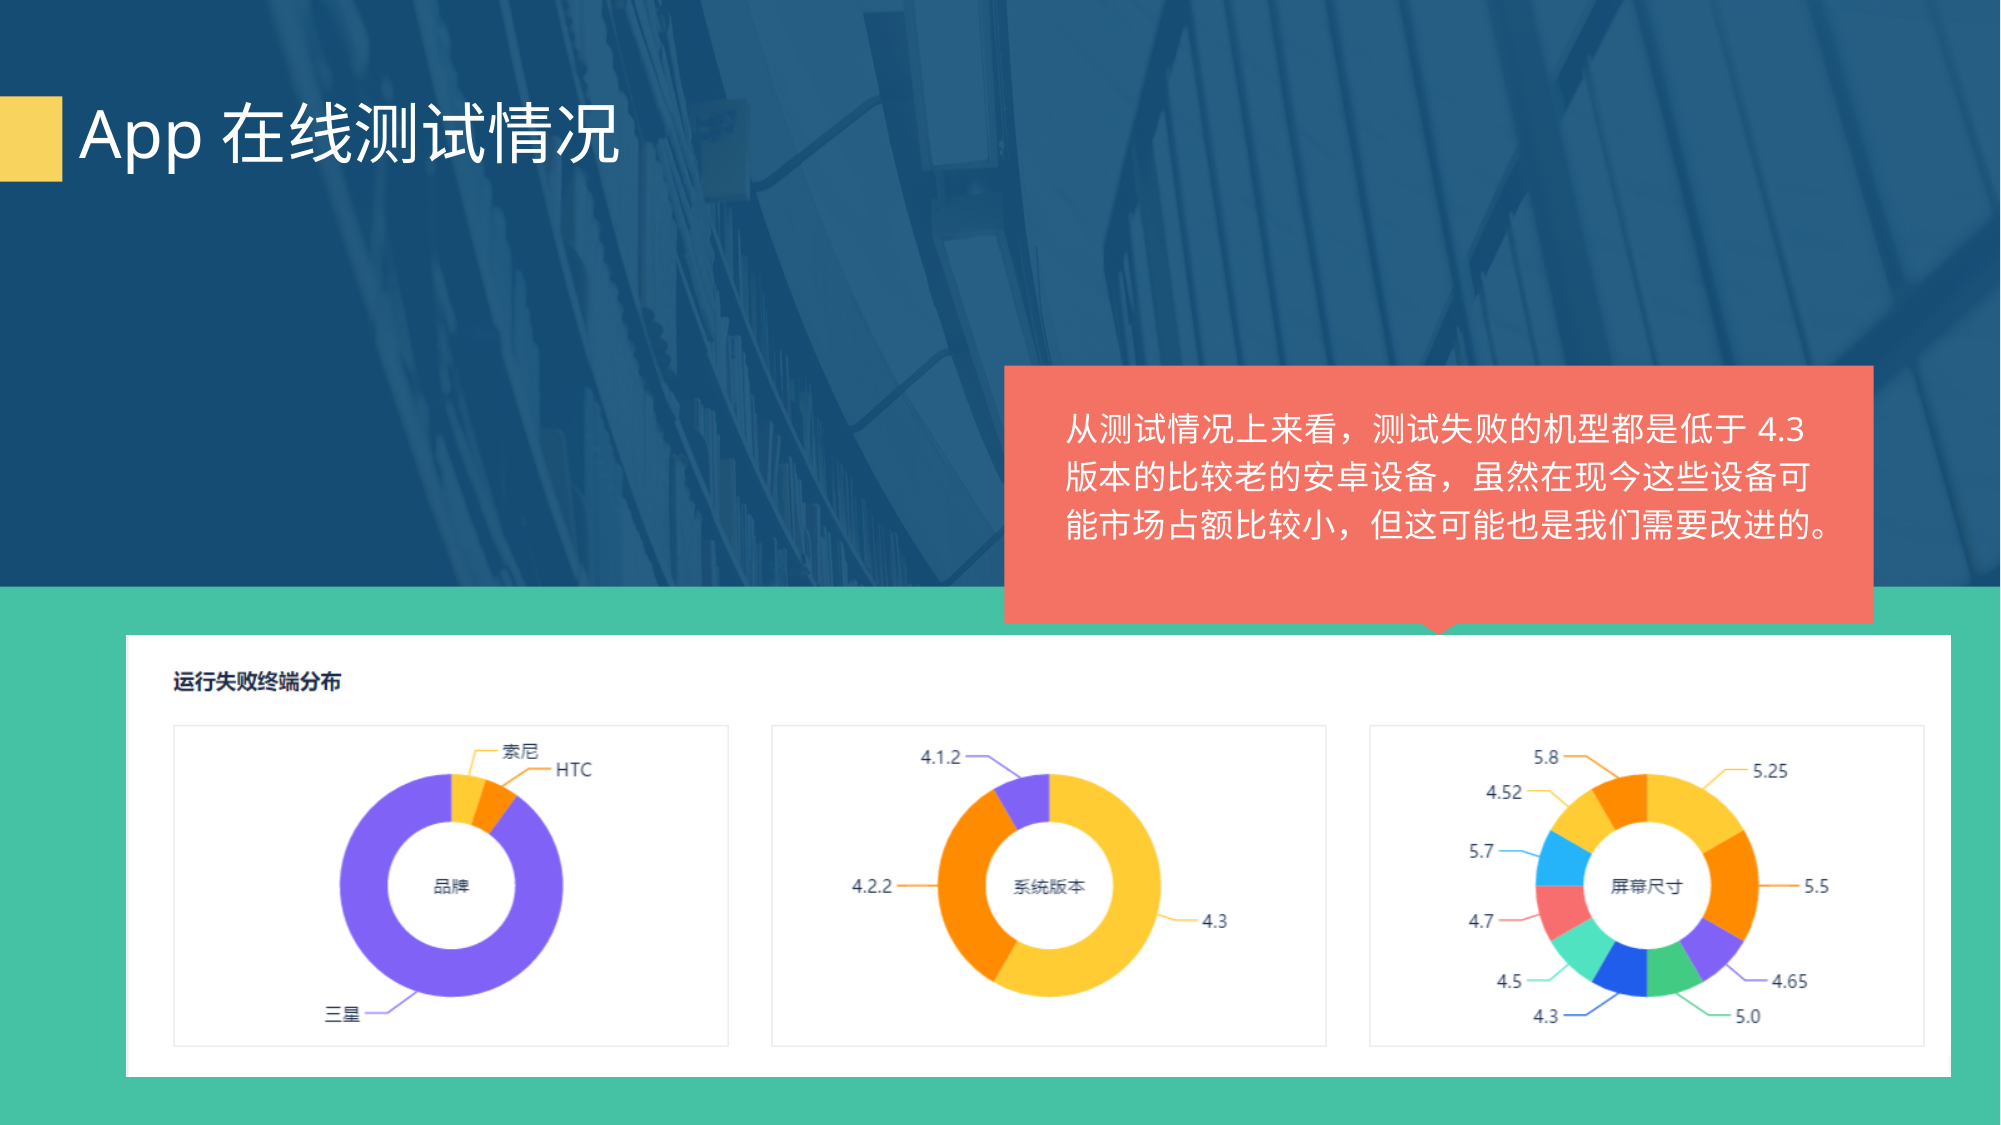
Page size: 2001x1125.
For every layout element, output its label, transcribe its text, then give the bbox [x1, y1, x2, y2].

text_box [0, 586, 2000, 1125]
text_box [1003, 364, 1875, 635]
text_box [0, 91, 620, 182]
picture [126, 635, 1951, 1077]
text_box 从测试情况上来看，测试失败的机型都是低于4.3版本的比较老的安卓设备，虽然在现今这些设备可能市场占额比较小，但这可能也是我们需要改进的。 [1050, 392, 1828, 551]
picture [0, 0, 2001, 1125]
